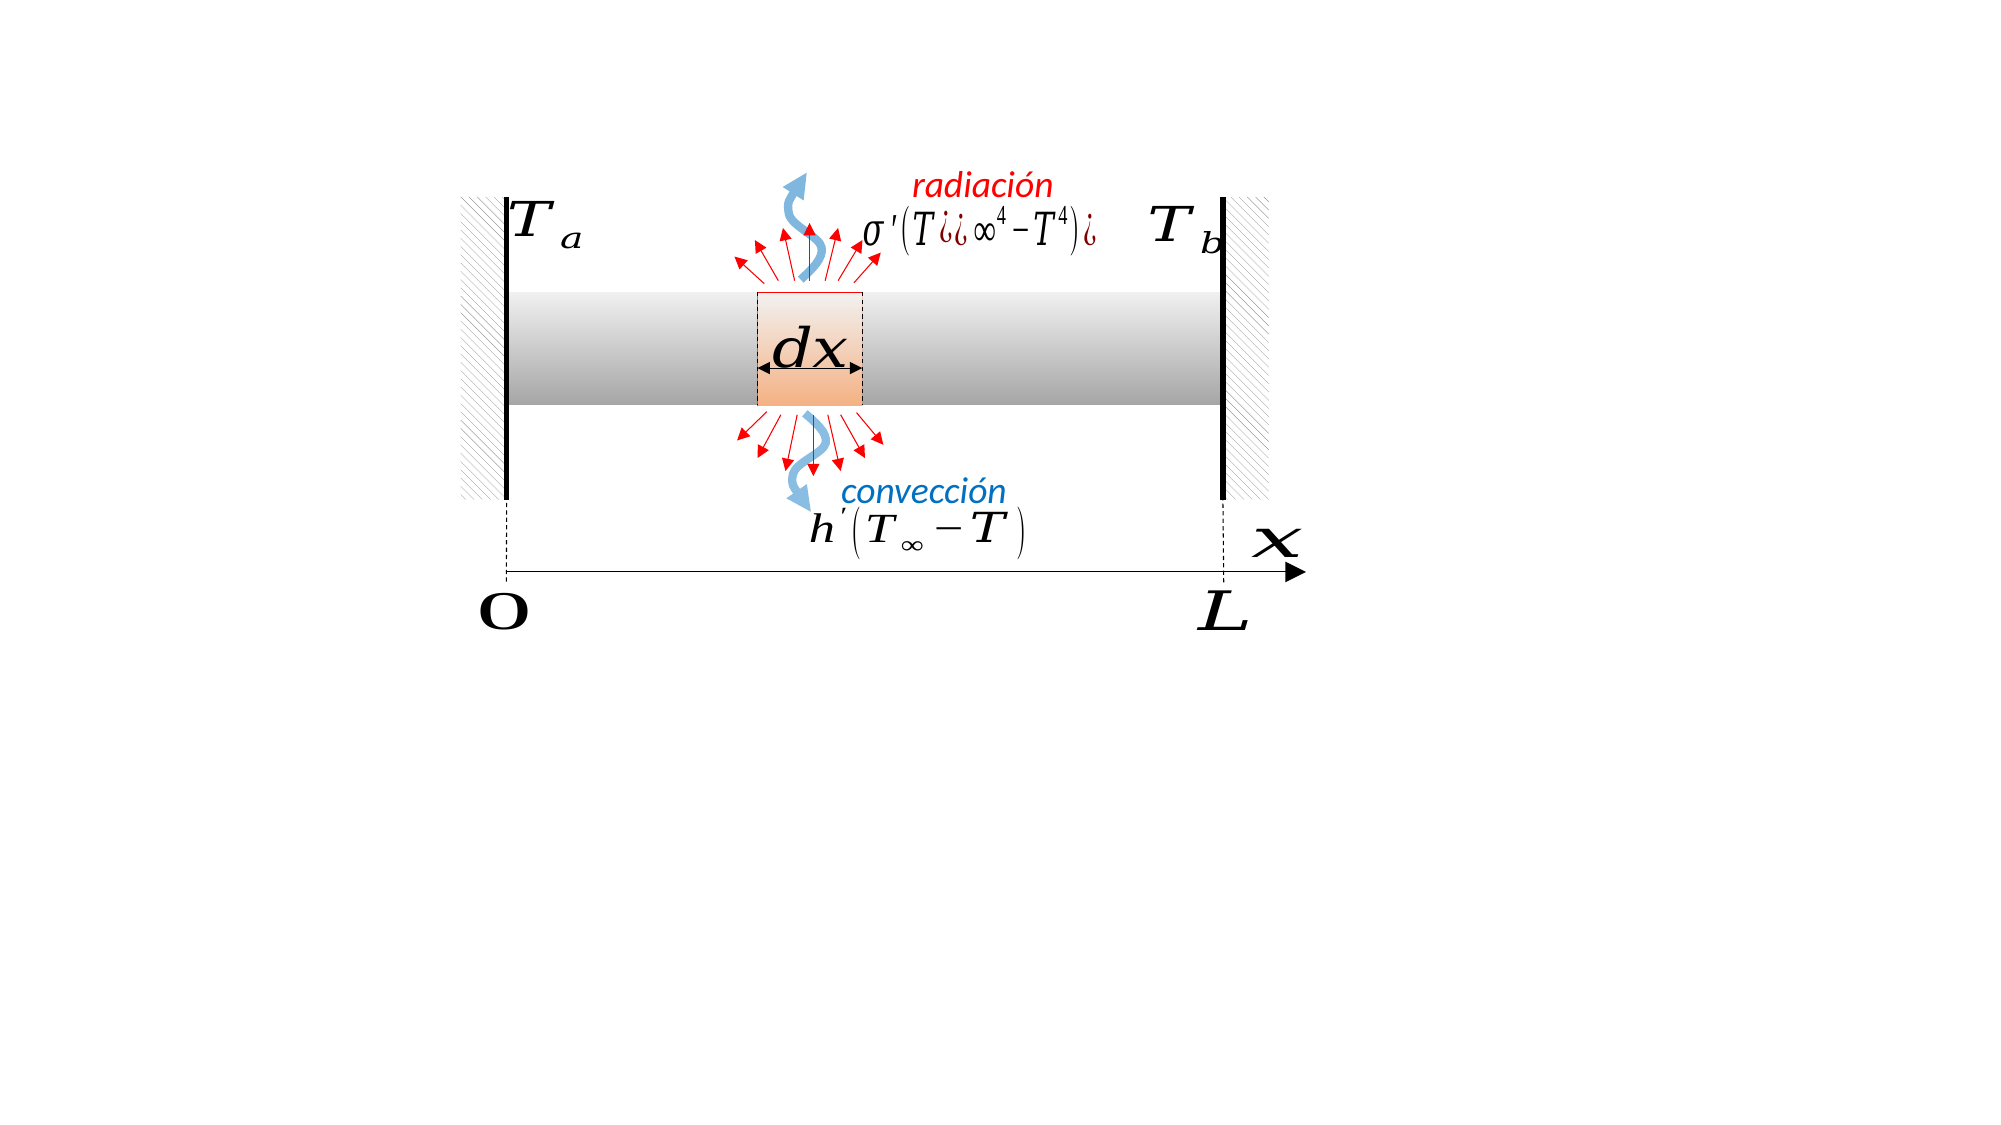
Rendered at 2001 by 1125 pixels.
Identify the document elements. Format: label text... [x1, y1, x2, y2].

text_box [787, 172, 807, 222]
text_box [460, 196, 506, 501]
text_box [734, 222, 881, 284]
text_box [1220, 279, 1224, 571]
text_box [509, 291, 756, 405]
text_box [791, 477, 811, 512]
text_box [1224, 196, 1270, 501]
text_box radiación [897, 152, 1069, 213]
text_box [863, 291, 1220, 405]
text_box convección [826, 458, 1022, 519]
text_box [1220, 572, 1224, 583]
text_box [736, 411, 884, 477]
text_box [756, 291, 863, 407]
